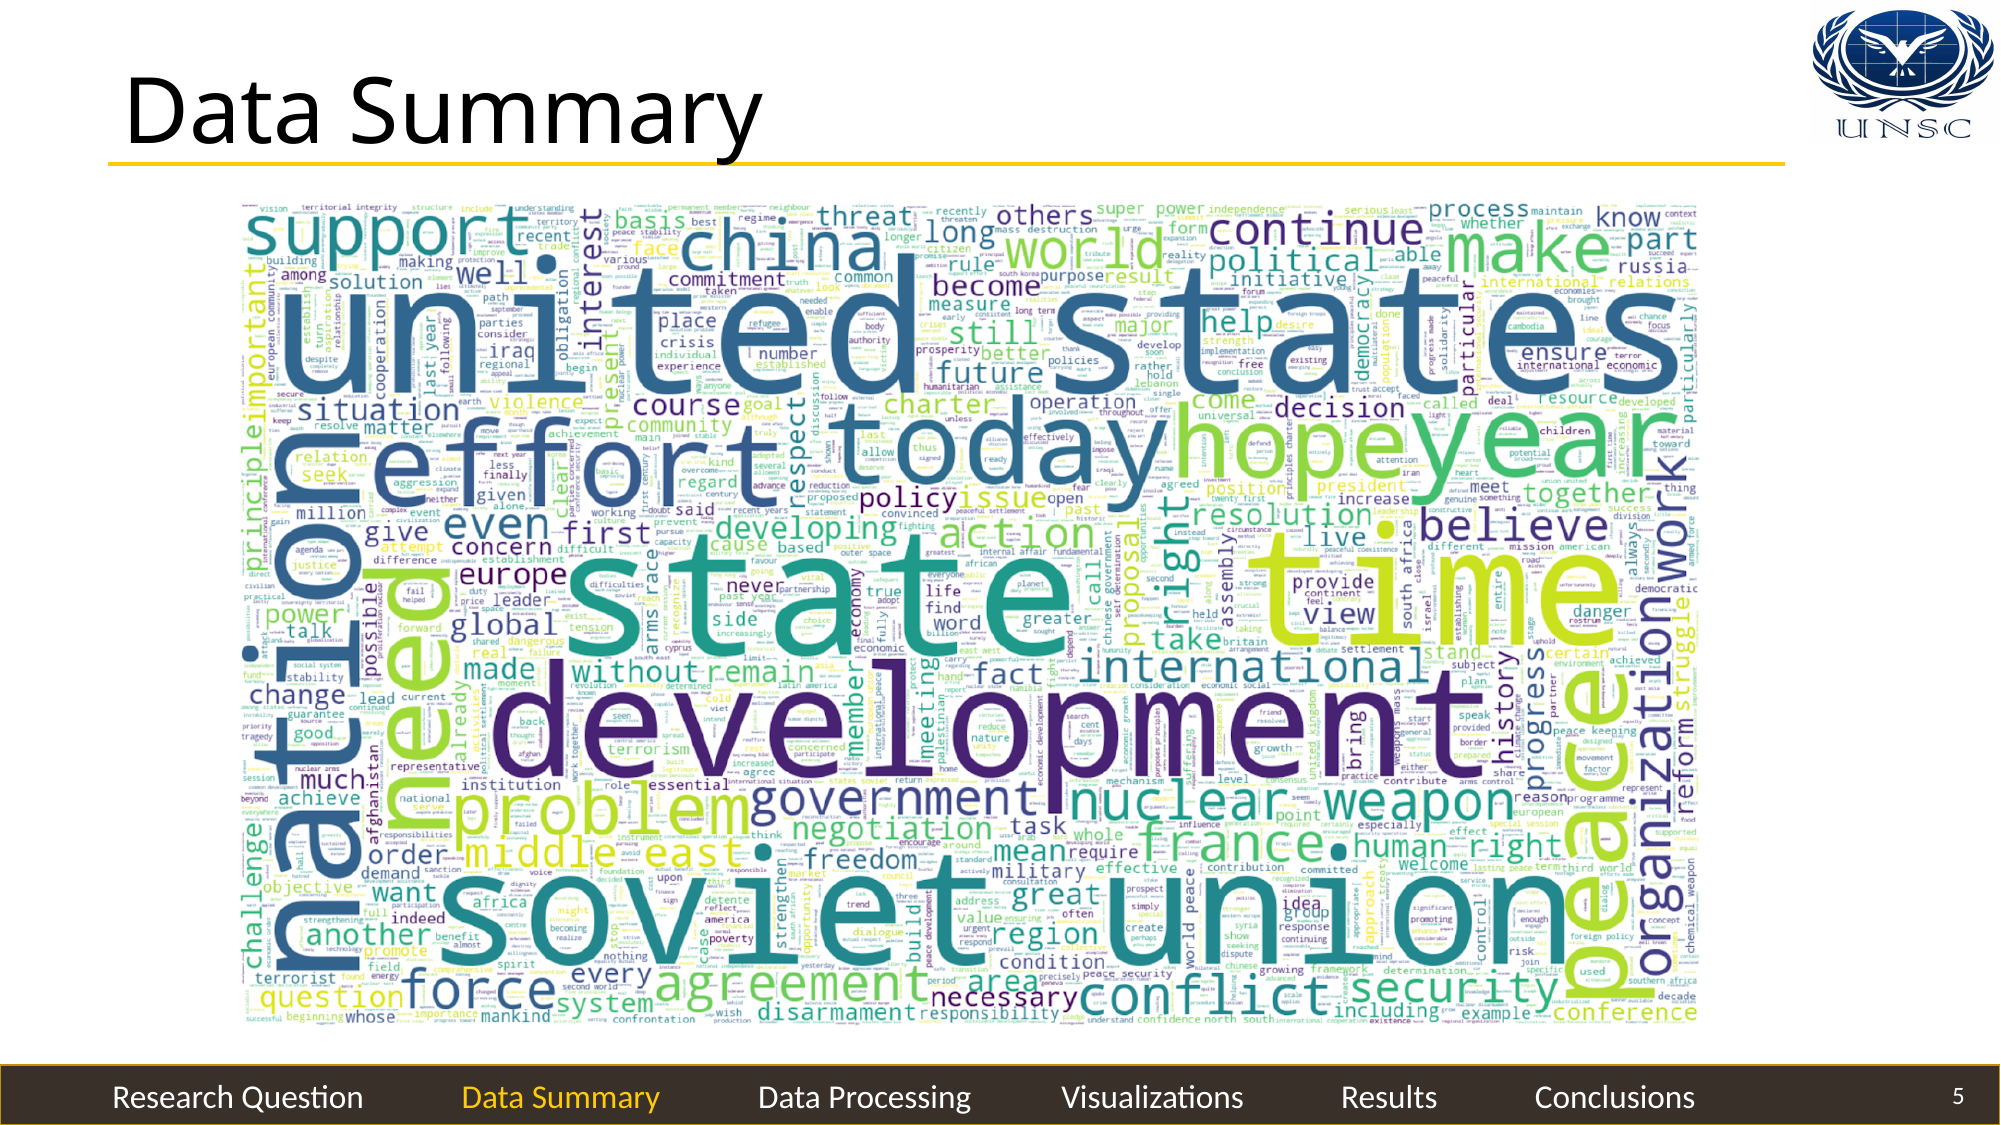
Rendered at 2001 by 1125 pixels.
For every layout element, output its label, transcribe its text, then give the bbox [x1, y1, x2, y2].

picture [231, 194, 1709, 1035]
text_box Research Question Data Summary Data Processing Visualizations Results Conclusions [0, 1064, 2000, 1125]
slide_number 5 [1529, 1065, 1980, 1125]
picture [1809, 0, 2000, 143]
text_box Data Summary [107, 4, 1833, 223]
